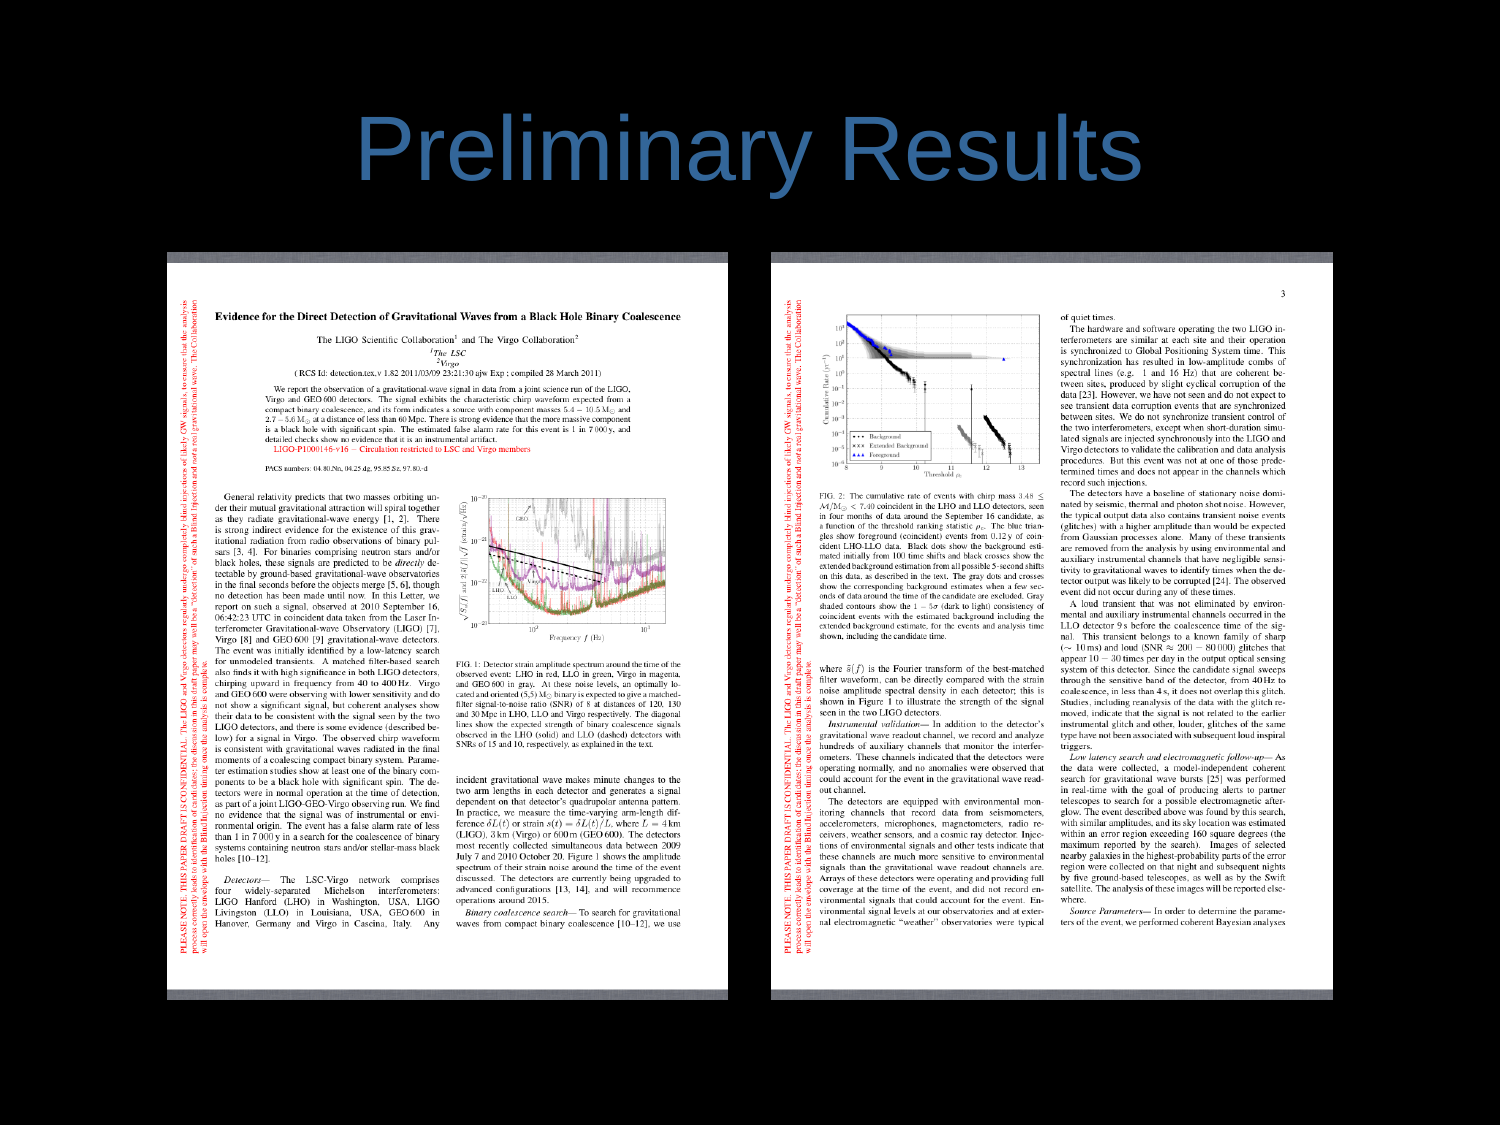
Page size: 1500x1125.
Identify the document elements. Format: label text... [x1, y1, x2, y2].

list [100, 251, 704, 1001]
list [705, 251, 1399, 1001]
title Preliminary Results [112, 49, 1388, 238]
